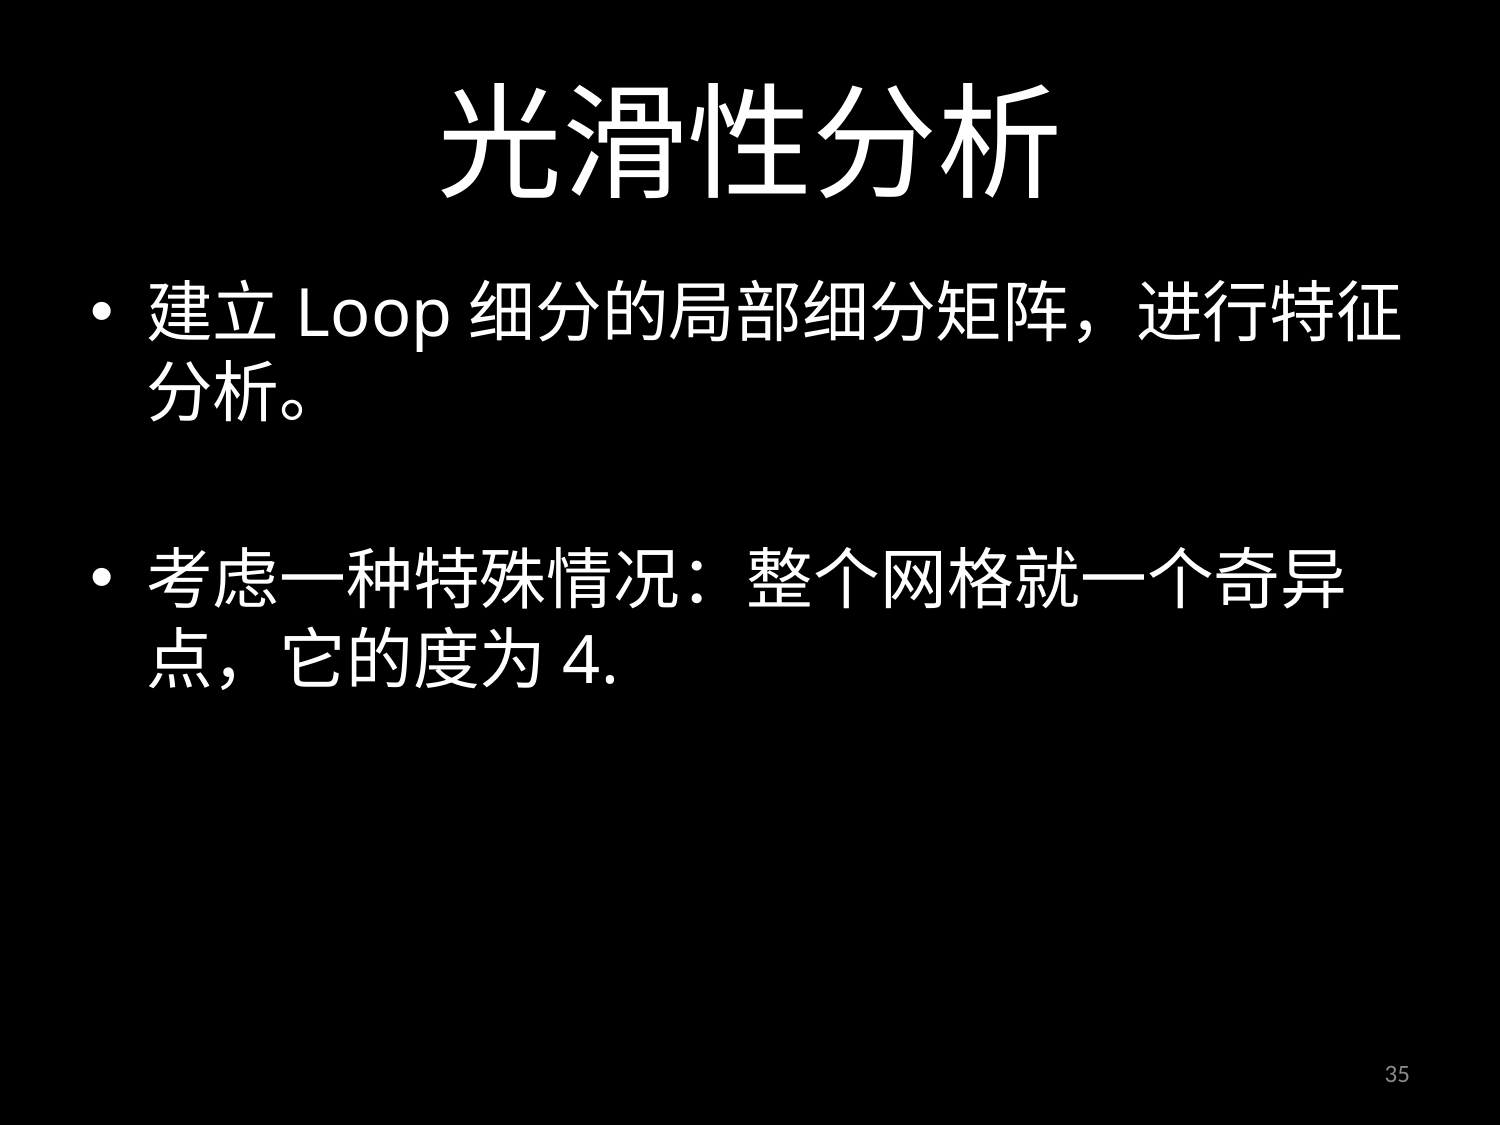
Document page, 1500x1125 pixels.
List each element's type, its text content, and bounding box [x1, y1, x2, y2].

slide_number 35 [1074, 1042, 1425, 1103]
list 建立Loop细分的局部细分矩阵，进行特征分析。 考虑一种特殊情况：整个网格就一个奇异点，它的度为4. [75, 262, 1425, 1005]
title 光滑性分析 [75, 45, 1425, 233]
